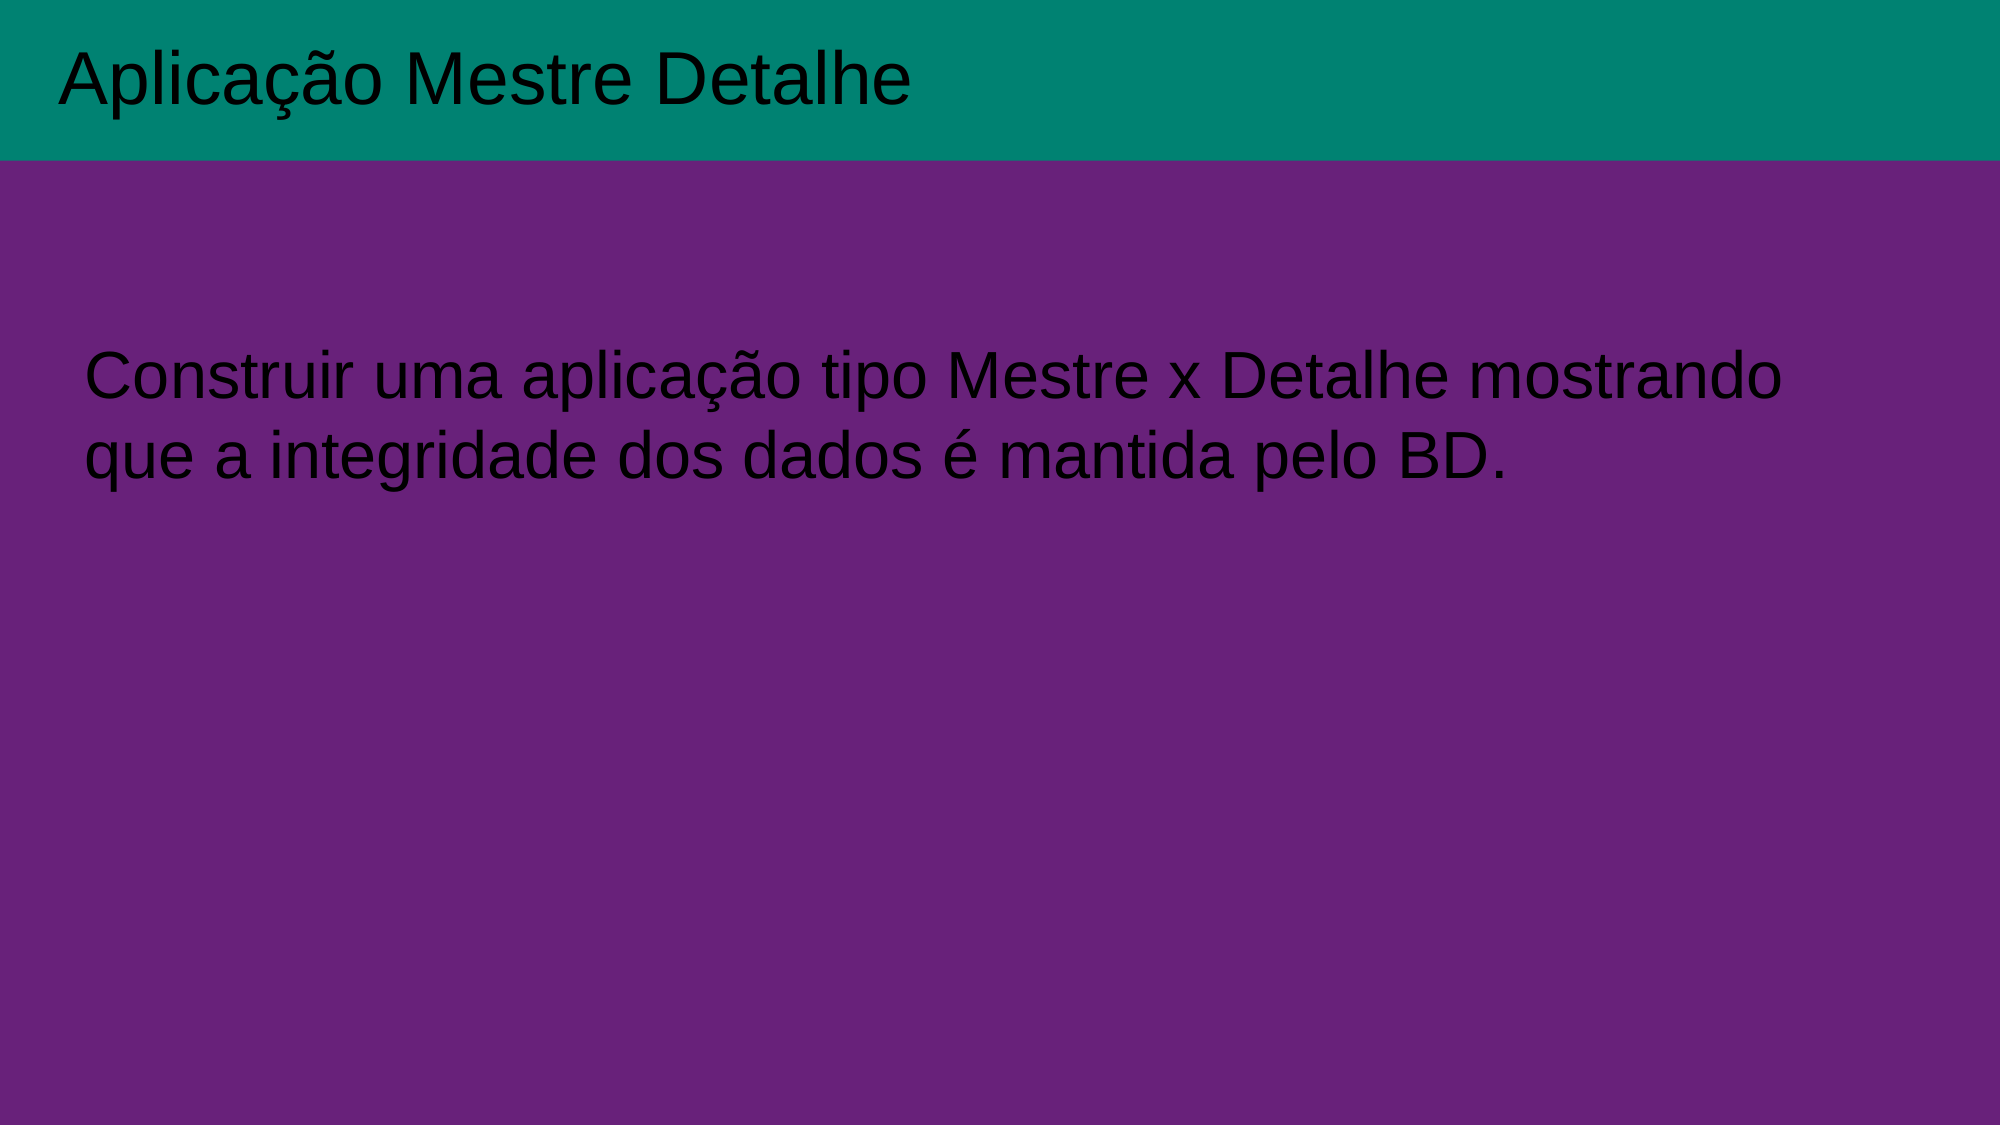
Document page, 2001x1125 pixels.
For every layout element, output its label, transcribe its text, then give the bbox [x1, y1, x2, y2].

text_box Aplicação Mestre Detalhe [0, 0, 2000, 161]
text_box Construir uma aplicação tipo Mestre x Detalhe mostrando que a integridade dos dados é mantida pelo BD. [70, 324, 1913, 1125]
